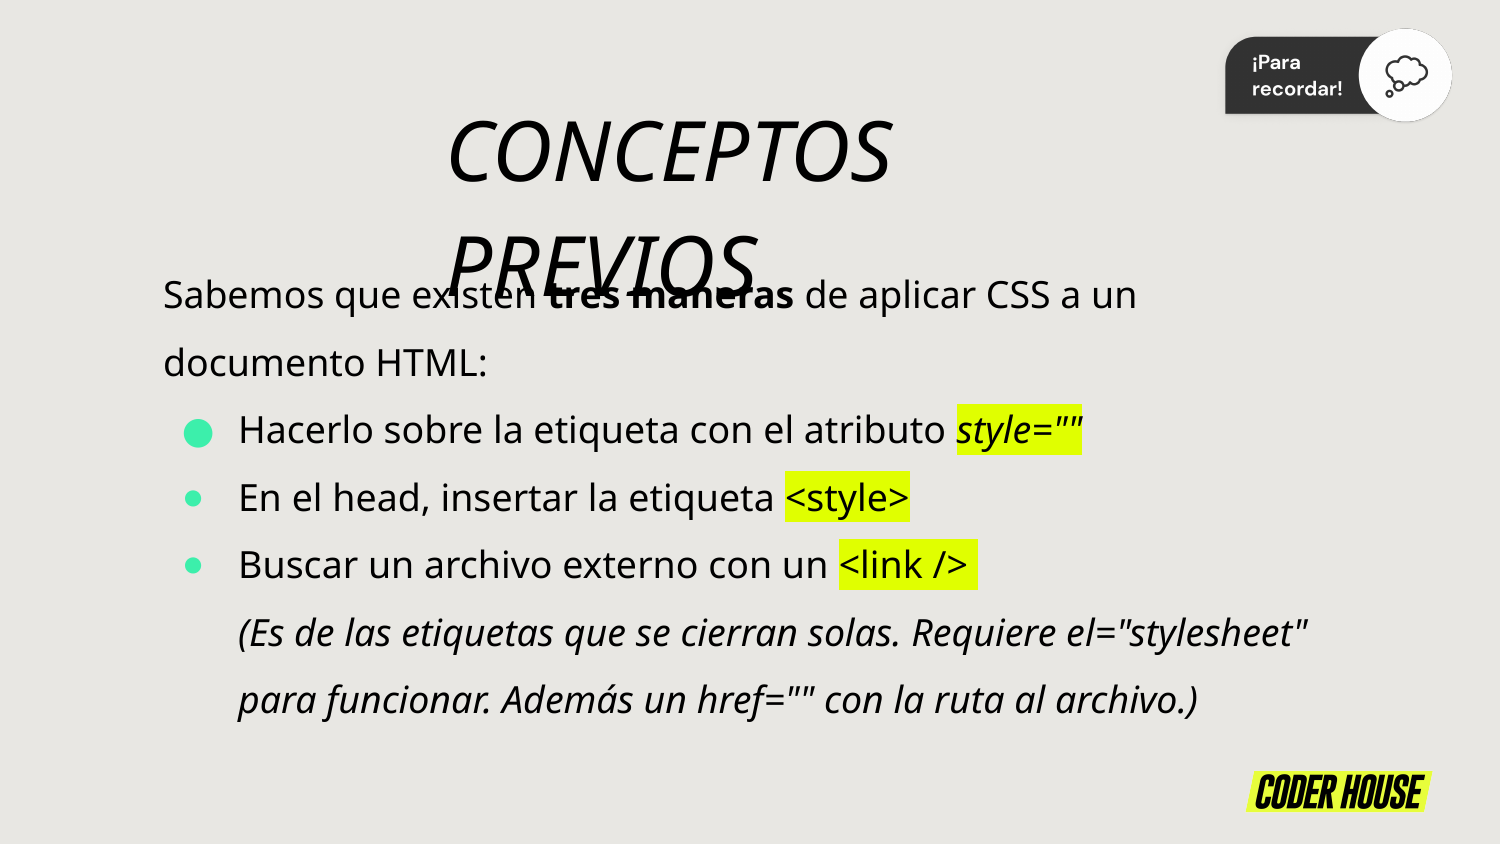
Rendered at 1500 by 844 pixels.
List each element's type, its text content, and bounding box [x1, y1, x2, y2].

text_box Sabemos que existen tres maneras de aplicar CSS a un documento HTML: Hacerlo sobre la etiqueta con el atributo style="" En el head, insertar la etiqueta <style> Buscar un archivo externo con un <link /> (Es de las etiquetas que se cierran solas. Requiere el="stylesheet" para funcionar. Además un href="" con la ruta al archivo.) [148, 176, 1336, 689]
picture [1241, 764, 1437, 819]
picture [1204, 22, 1473, 129]
text_box CONCEPTOS PREVIOS [430, 67, 1095, 231]
